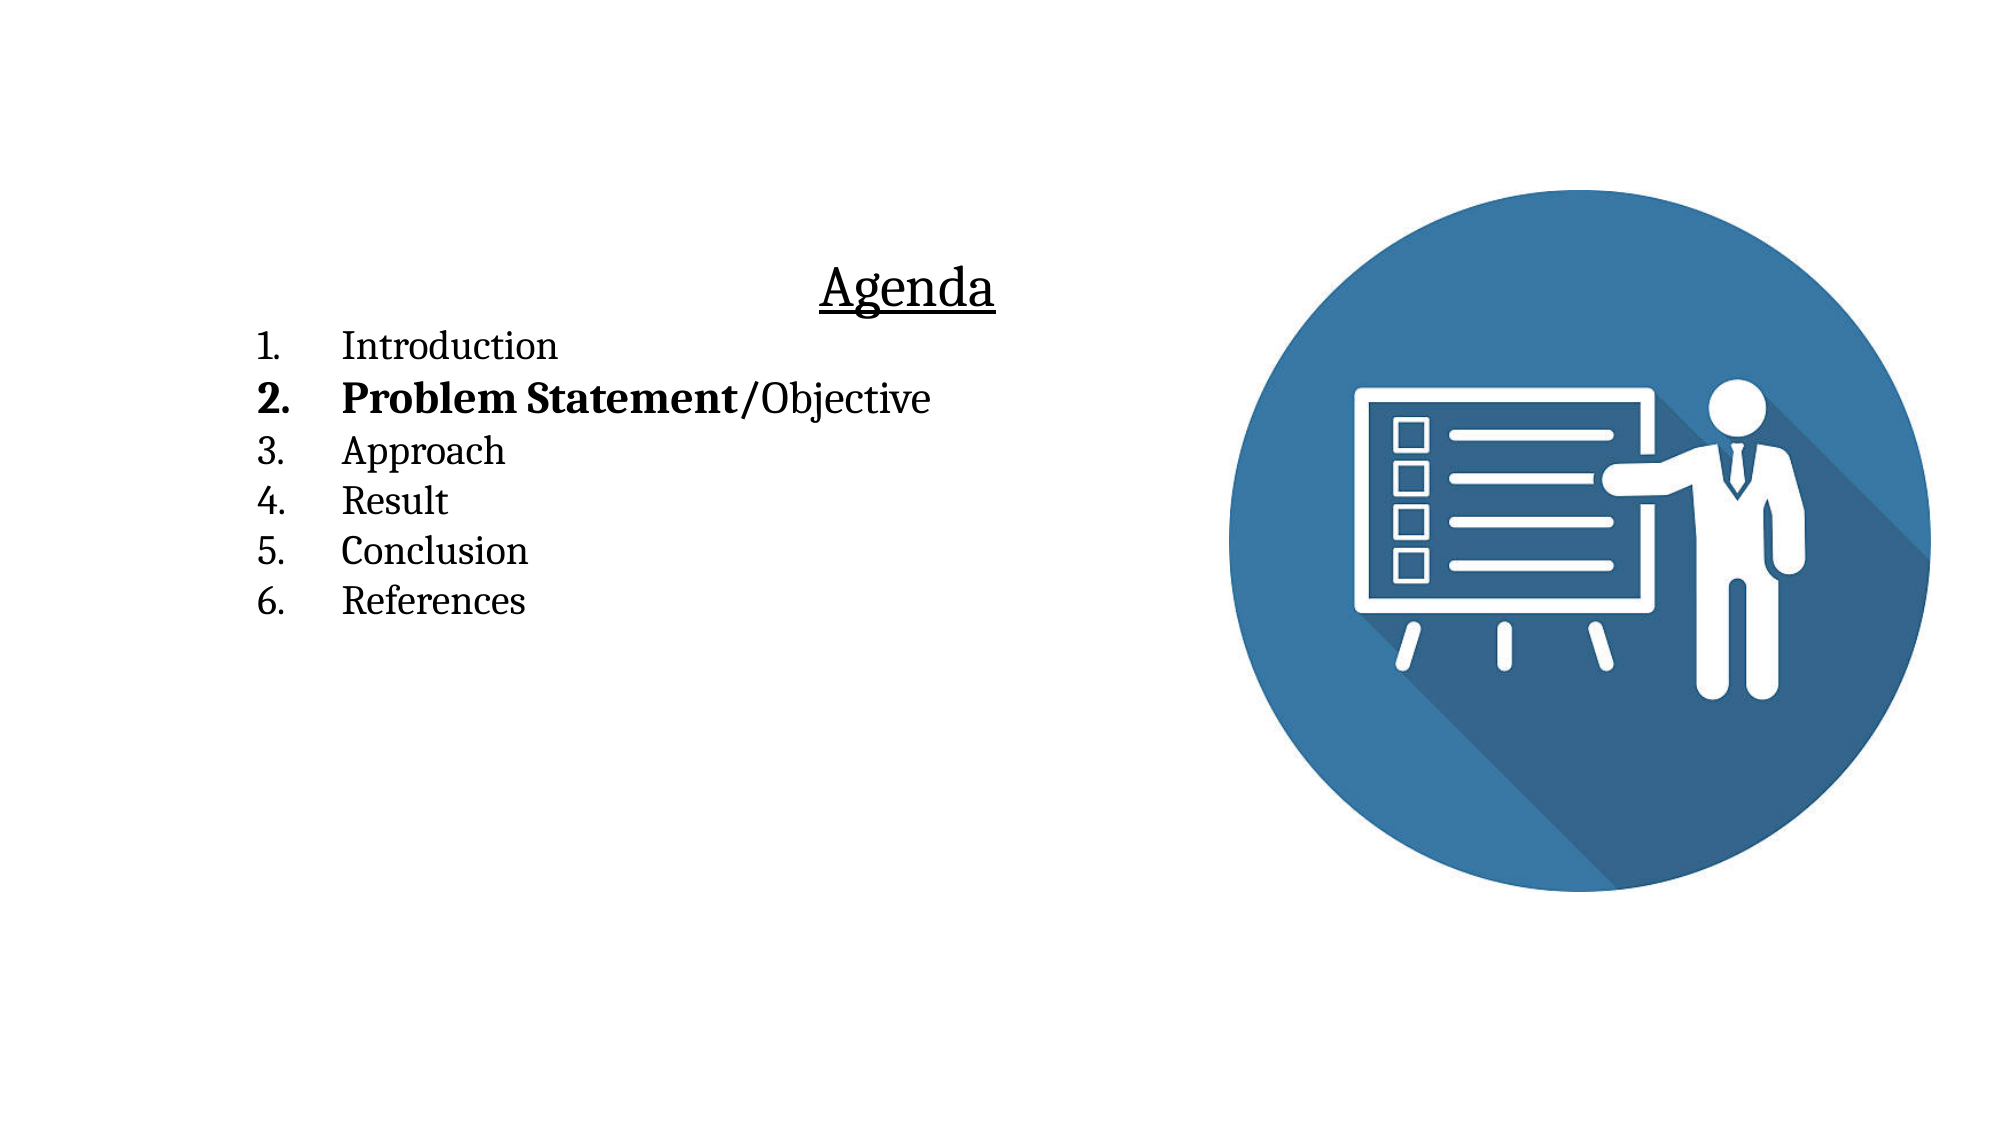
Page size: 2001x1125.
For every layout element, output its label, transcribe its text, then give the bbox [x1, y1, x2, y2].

text_box Agenda Introduction Problem Statement/Objective Approach Result Conclusion References [242, 240, 1229, 631]
picture [1229, 190, 1931, 892]
